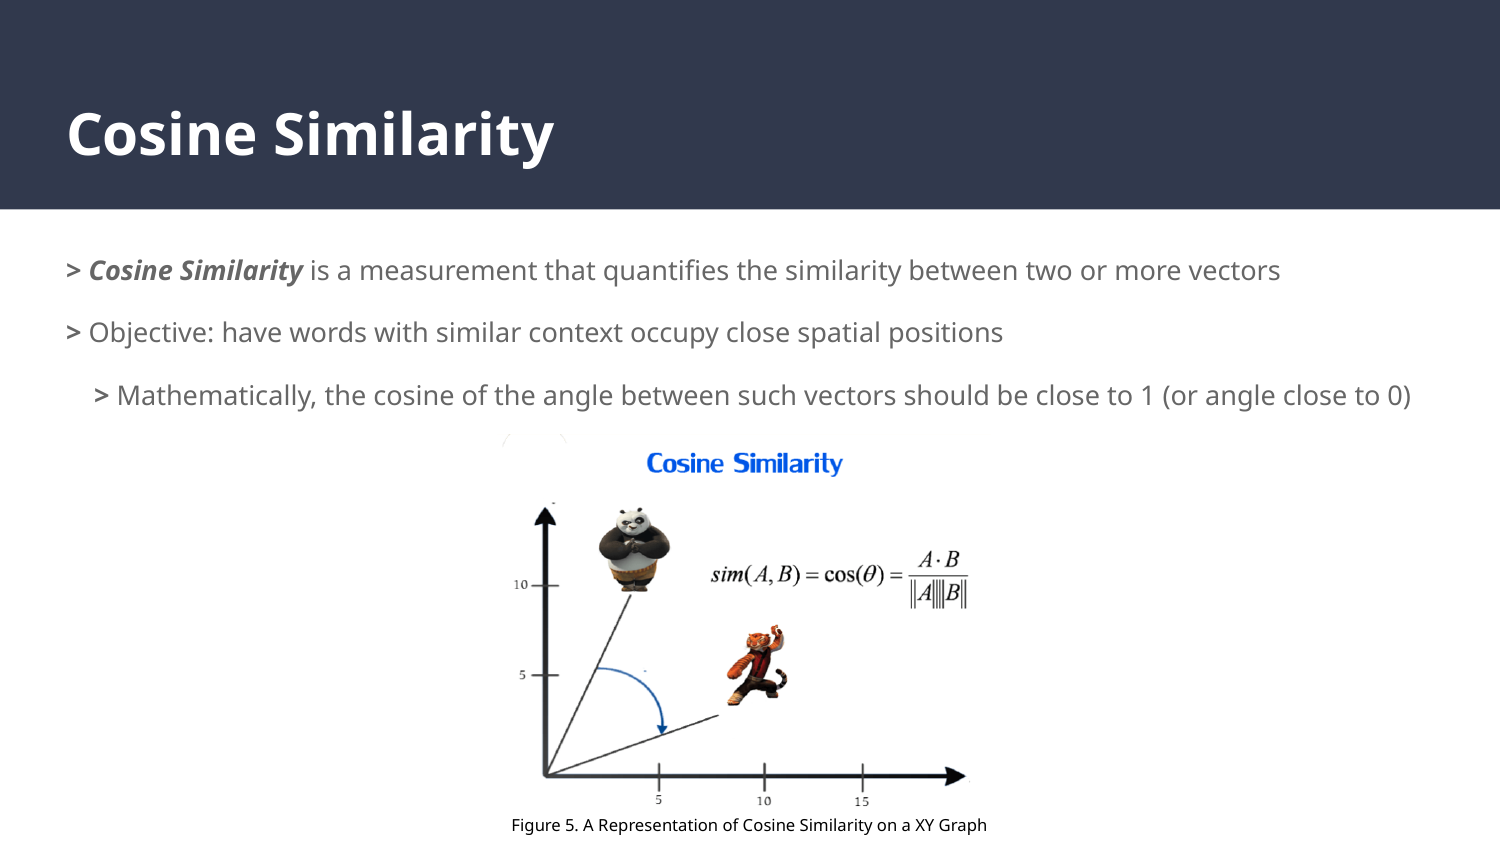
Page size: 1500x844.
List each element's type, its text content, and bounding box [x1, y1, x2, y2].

list > Cosine Similarity is a measurement that quantifies the similarity between two or more vectors > Objective: have words with similar context occupy close spatial positions > Mathematically, the cosine of the angle between such vectors should be close to 1 (or angle close to 0) [51, 233, 1449, 805]
text_box Figure 5. A Representation of Cosine Similarity on a XY Graph [51, 805, 1449, 844]
picture [479, 421, 1021, 818]
title Cosine Similarity [51, 82, 1449, 185]
